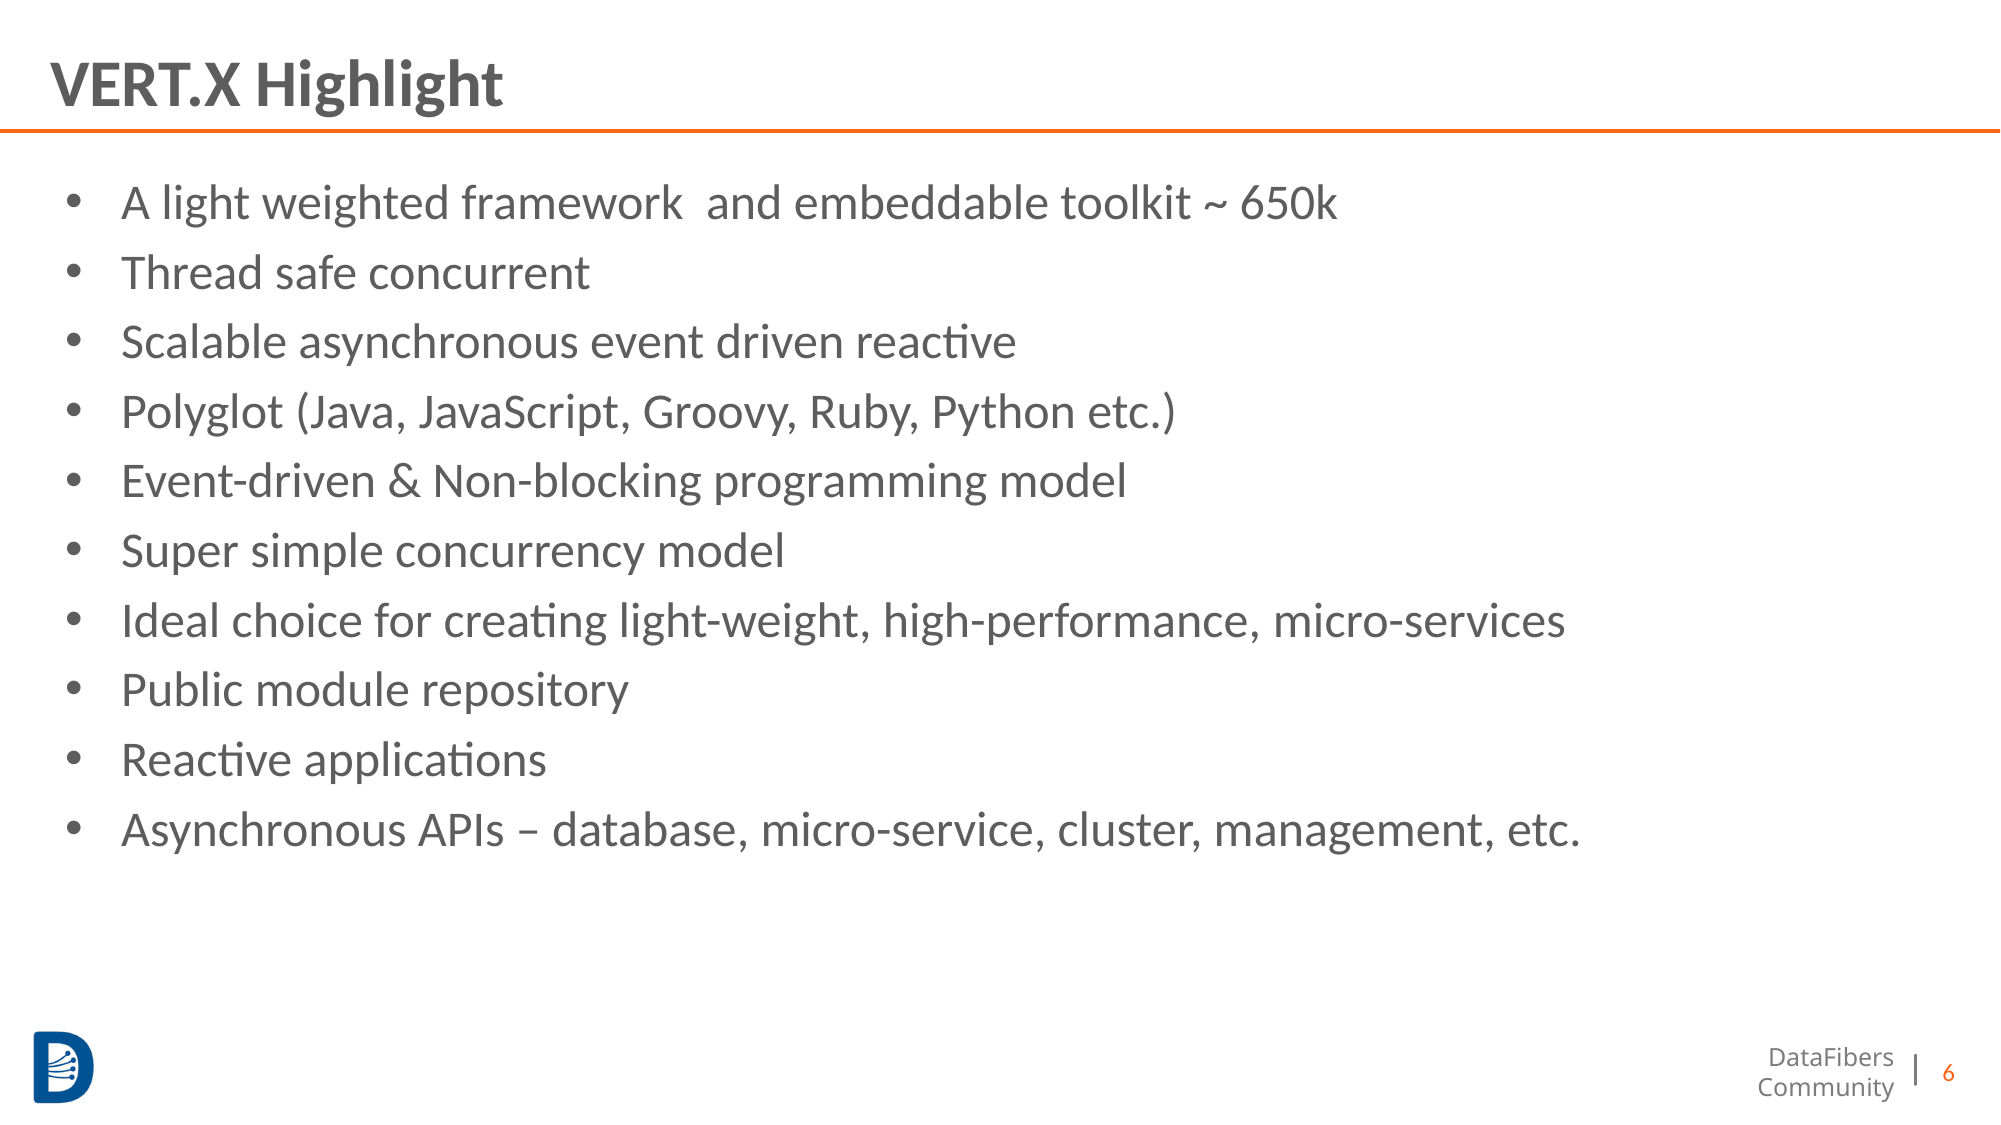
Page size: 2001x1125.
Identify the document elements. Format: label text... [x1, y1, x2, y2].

list A light weighted framework and embeddable toolkit ~ 650k Thread safe concurrent Scalable asynchronous event driven reactive Polyglot (Java, JavaScript, Groovy, Ruby, Python etc.) Event-driven & Non-blocking programming model Super simple concurrency model Ideal choice for creating light-weight, high-performance, micro-services Public module repository Reactive applications Asynchronous APIs – database, micro-service, cluster, management, etc. [50, 168, 1950, 976]
title VERT.X Highlight [50, 0, 1950, 128]
picture [27, 1026, 100, 1108]
